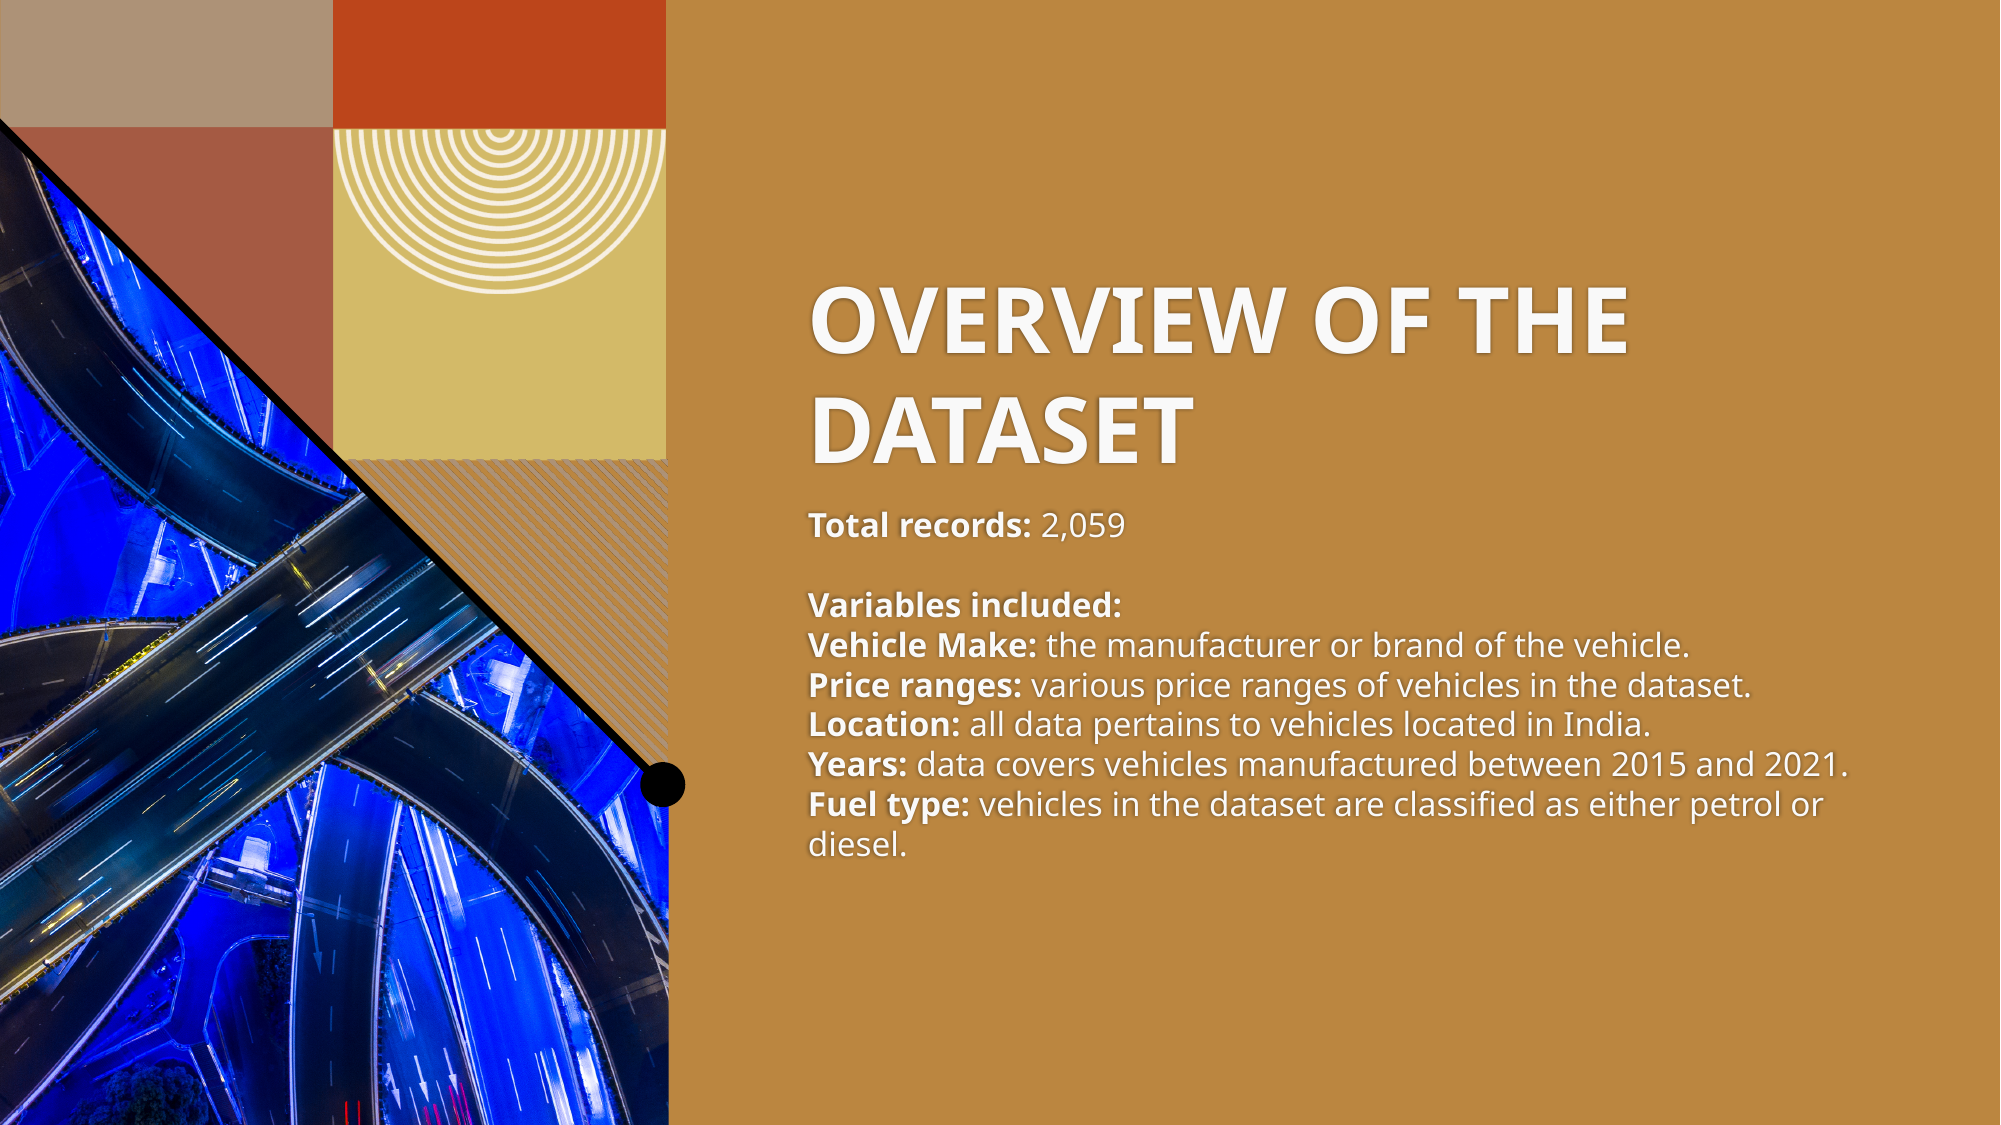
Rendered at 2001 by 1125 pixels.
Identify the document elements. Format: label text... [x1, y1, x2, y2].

title Overview of the Dataset Total records: 2,059 Variables included: Vehicle Make: the manufacturer or brand of the vehicle. Price ranges: various price ranges of vehicles in the dataset. Location: all data pertains to vehicles located in India. Years: data covers vehicles manufactured between 2015 and 2021. Fuel type: vehicles in the dataset are classified as either petrol or diesel. [792, 108, 1875, 1017]
picture [0, 124, 669, 1125]
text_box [0, 108, 667, 790]
text_box [677, 765, 687, 804]
